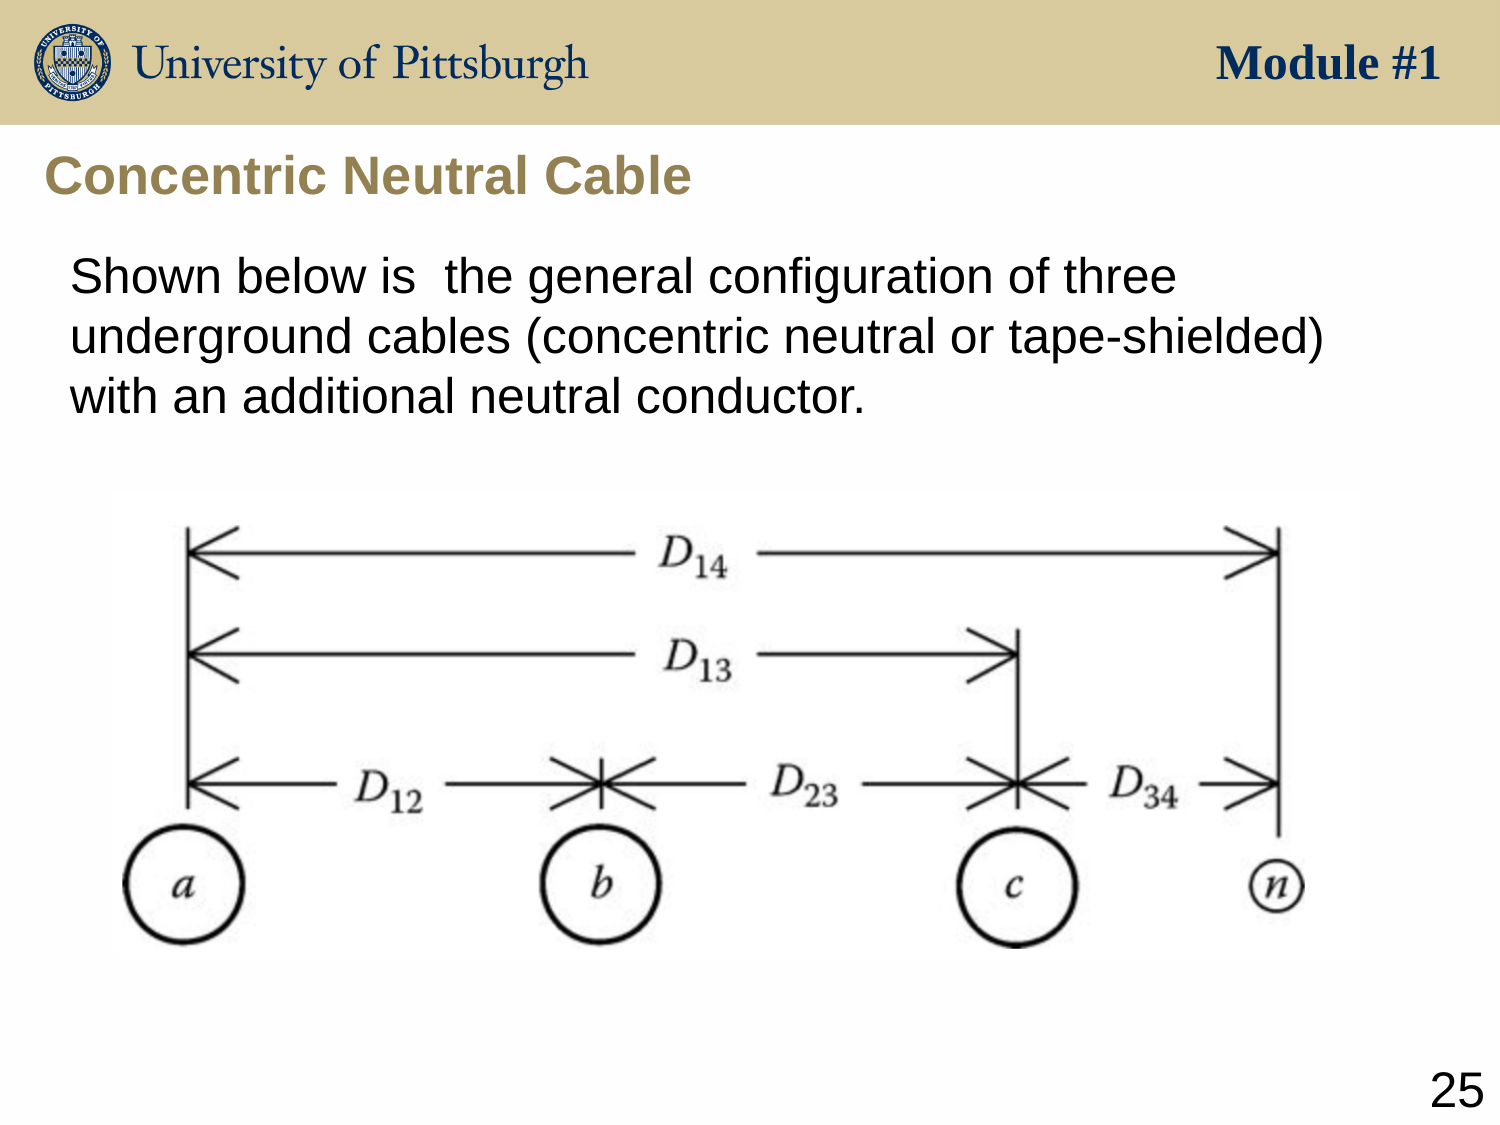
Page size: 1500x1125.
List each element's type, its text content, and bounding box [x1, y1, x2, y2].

text_box Module #1 [604, 22, 1457, 97]
text_box Shown below is the general configuration of three underground cables (concentric neutral or tape-shielded) with an additional neutral conductor. [55, 235, 1418, 1001]
slide_number 25 [1362, 1050, 1500, 1125]
title Concentric Neutral Cable [29, 125, 1500, 221]
picture [0, 1, 1500, 1125]
